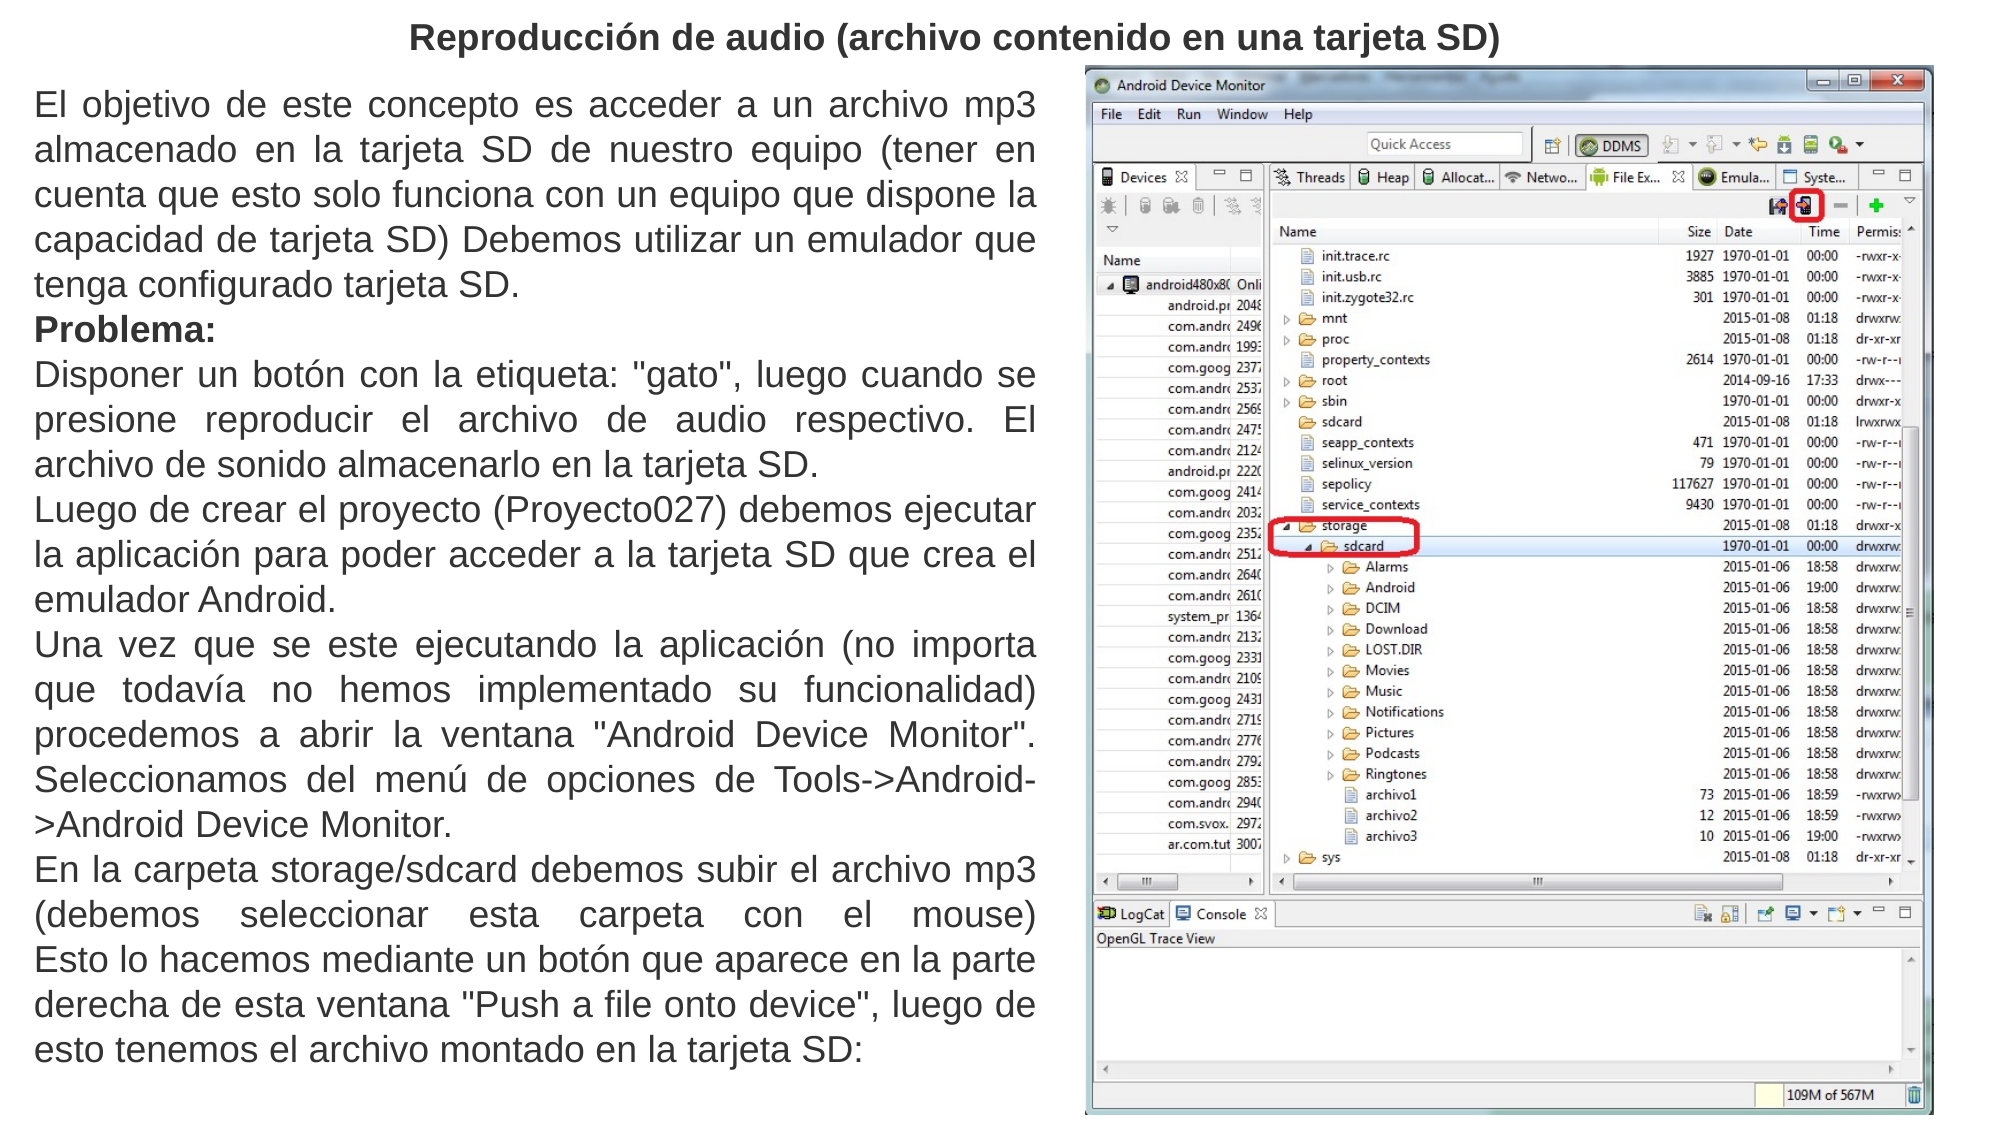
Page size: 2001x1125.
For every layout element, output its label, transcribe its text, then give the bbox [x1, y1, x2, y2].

text_box Reproducción de audio (archivo contenido en una tarjeta SD) [394, 5, 1556, 66]
text_box El objetivo de este concepto es acceder a un archivo mp3 almacenado en la tarjeta SD de nuestro equipo (tener en cuenta que esto solo funciona con un equipo que dispone la capacidad de tarjeta SD) Debemos utilizar un emulador que tenga configurado tarjeta SD. Problema: Disponer un botón con la etiqueta: "gato", luego cuando se presione reproducir el archivo de audio respectivo. El archivo de sonido almacenarlo en la tarjeta SD. Luego de crear el proyecto (Proyecto027) debemos ejecutar la aplicación para poder acceder a la tarjeta SD que crea el emulador Android. Una vez que se este ejecutando la aplicación (no importa que todavía no hemos implementado su funcionalidad) procedemos a abrir la ventana "Android Device Monitor". Seleccionamos del menú de opciones de Tools->Android->Android Device Monitor. En la carpeta storage/sdcard debemos subir el archivo mp3 (debemos seleccionar esta carpeta con el mouse) Esto lo hacemos mediante un botón que aparece en la parte derecha de esta ventana "Push a file onto device", luego de esto tenemos el archivo montado en la tarjeta SD: [19, 73, 1052, 1078]
picture [1085, 65, 1934, 1115]
